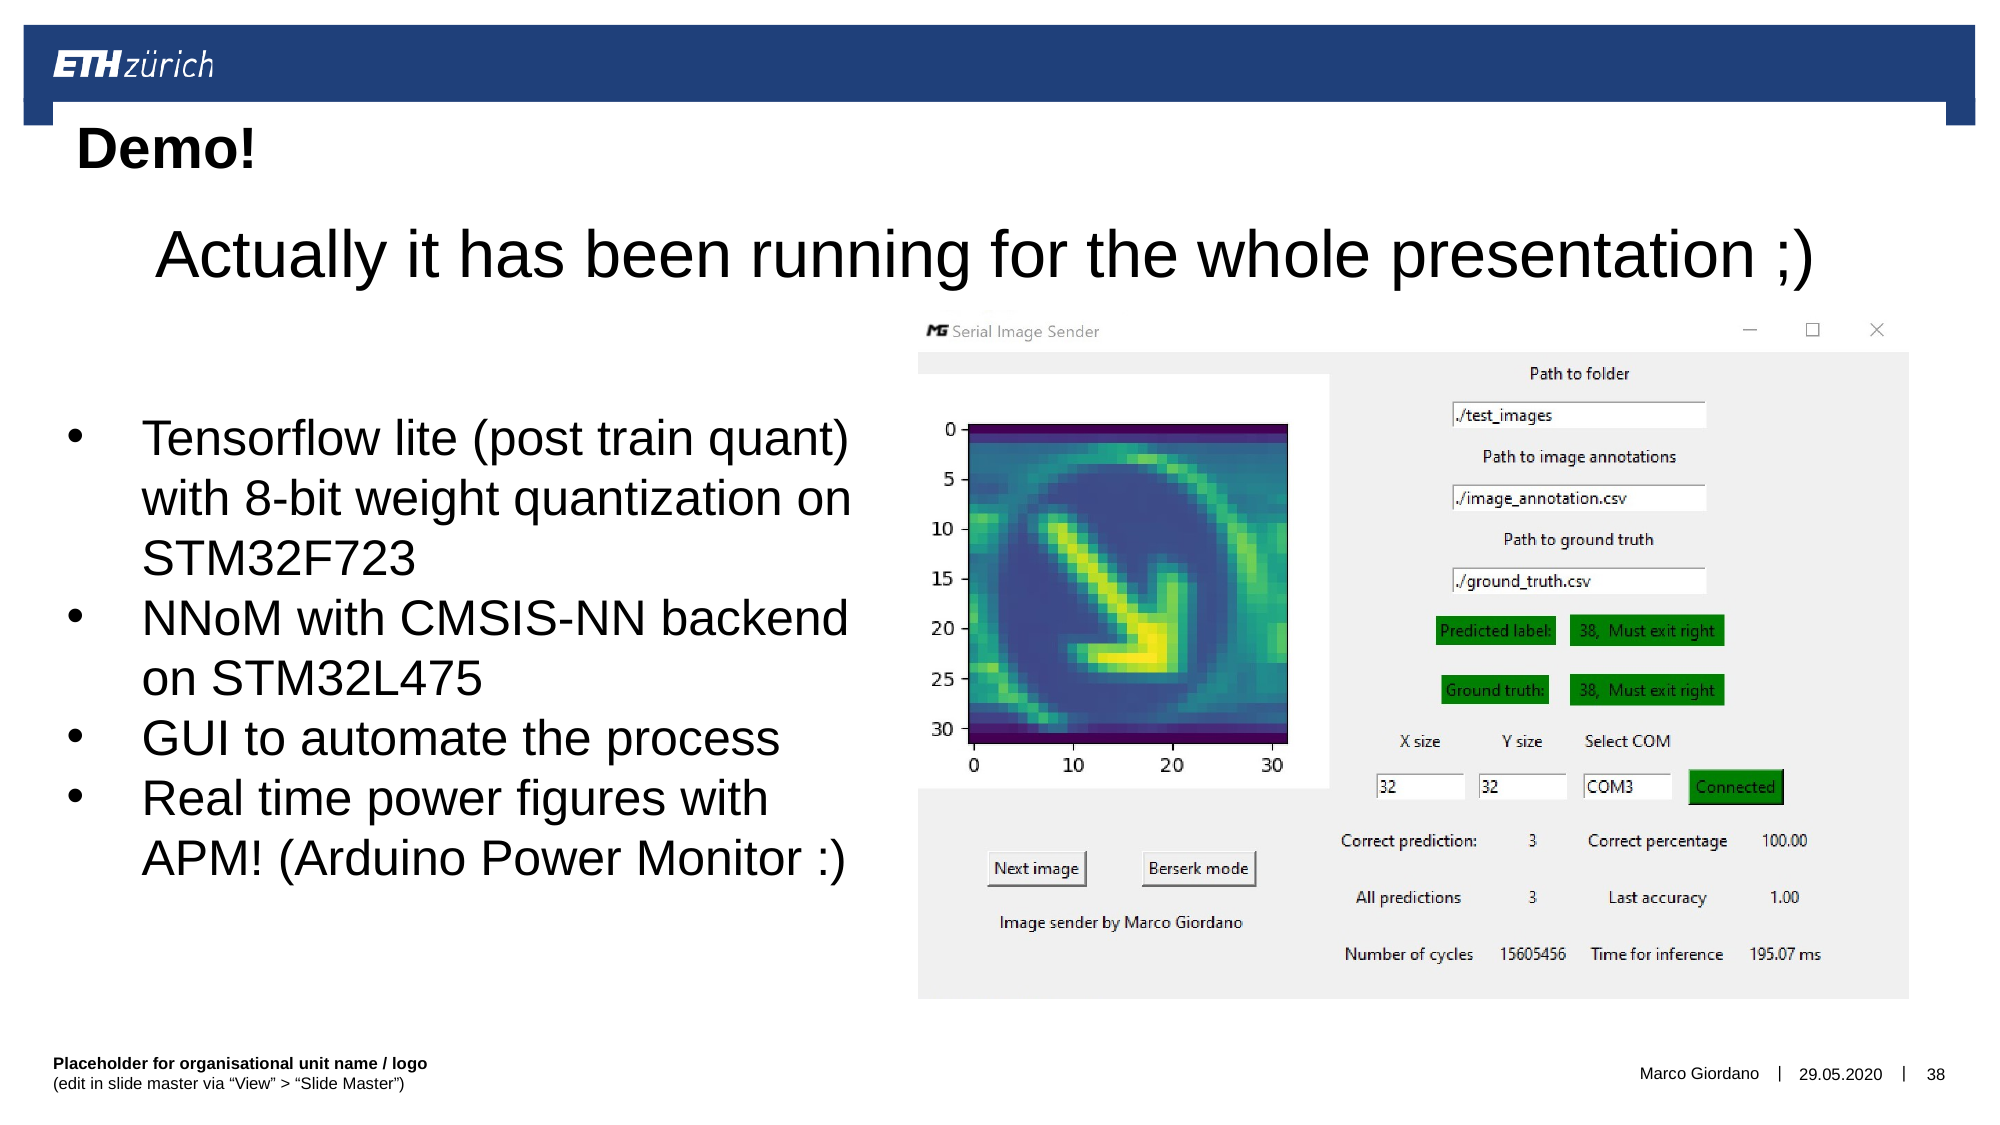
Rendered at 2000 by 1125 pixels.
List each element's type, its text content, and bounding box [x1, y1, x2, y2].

picture [918, 310, 1909, 999]
slide_number 38 [1906, 1034, 1966, 1112]
text_box Tensorflow lite (post train quant) with 8-bit weight quantization on STM32F723 NNoM with CMSIS-NN backend on STM32L475 GUI to automate the process Real time power figures with APM! (Arduino Power Monitor :) [51, 398, 912, 893]
text_box Actually it has been running for the whole presentation ;) [140, 203, 1833, 299]
title Demo! [53, 101, 1946, 262]
footer Marco Giordano [999, 1034, 1760, 1111]
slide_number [1790, 1034, 1892, 1112]
